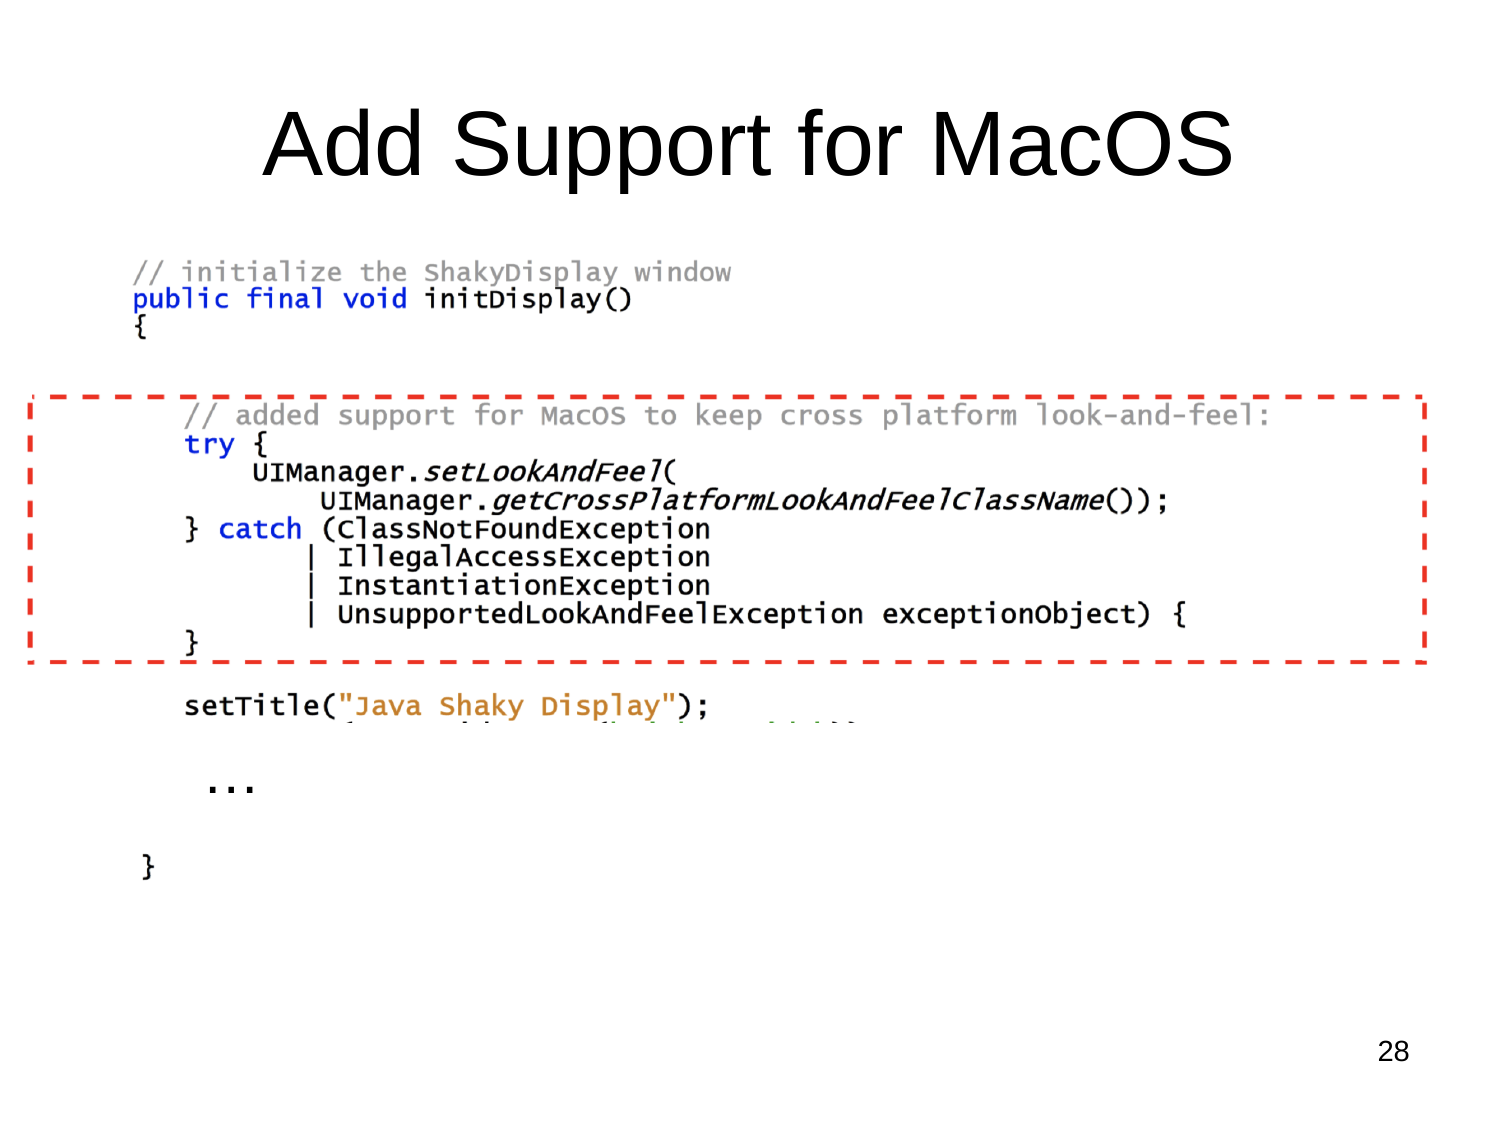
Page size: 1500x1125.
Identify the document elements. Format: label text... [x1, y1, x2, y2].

picture [110, 834, 188, 892]
text_box … [187, 728, 900, 813]
title Add Support for MacOS [75, 45, 1425, 233]
picture [12, 374, 1463, 723]
slide_number 28 [1074, 1024, 1425, 1103]
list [120, 248, 750, 359]
